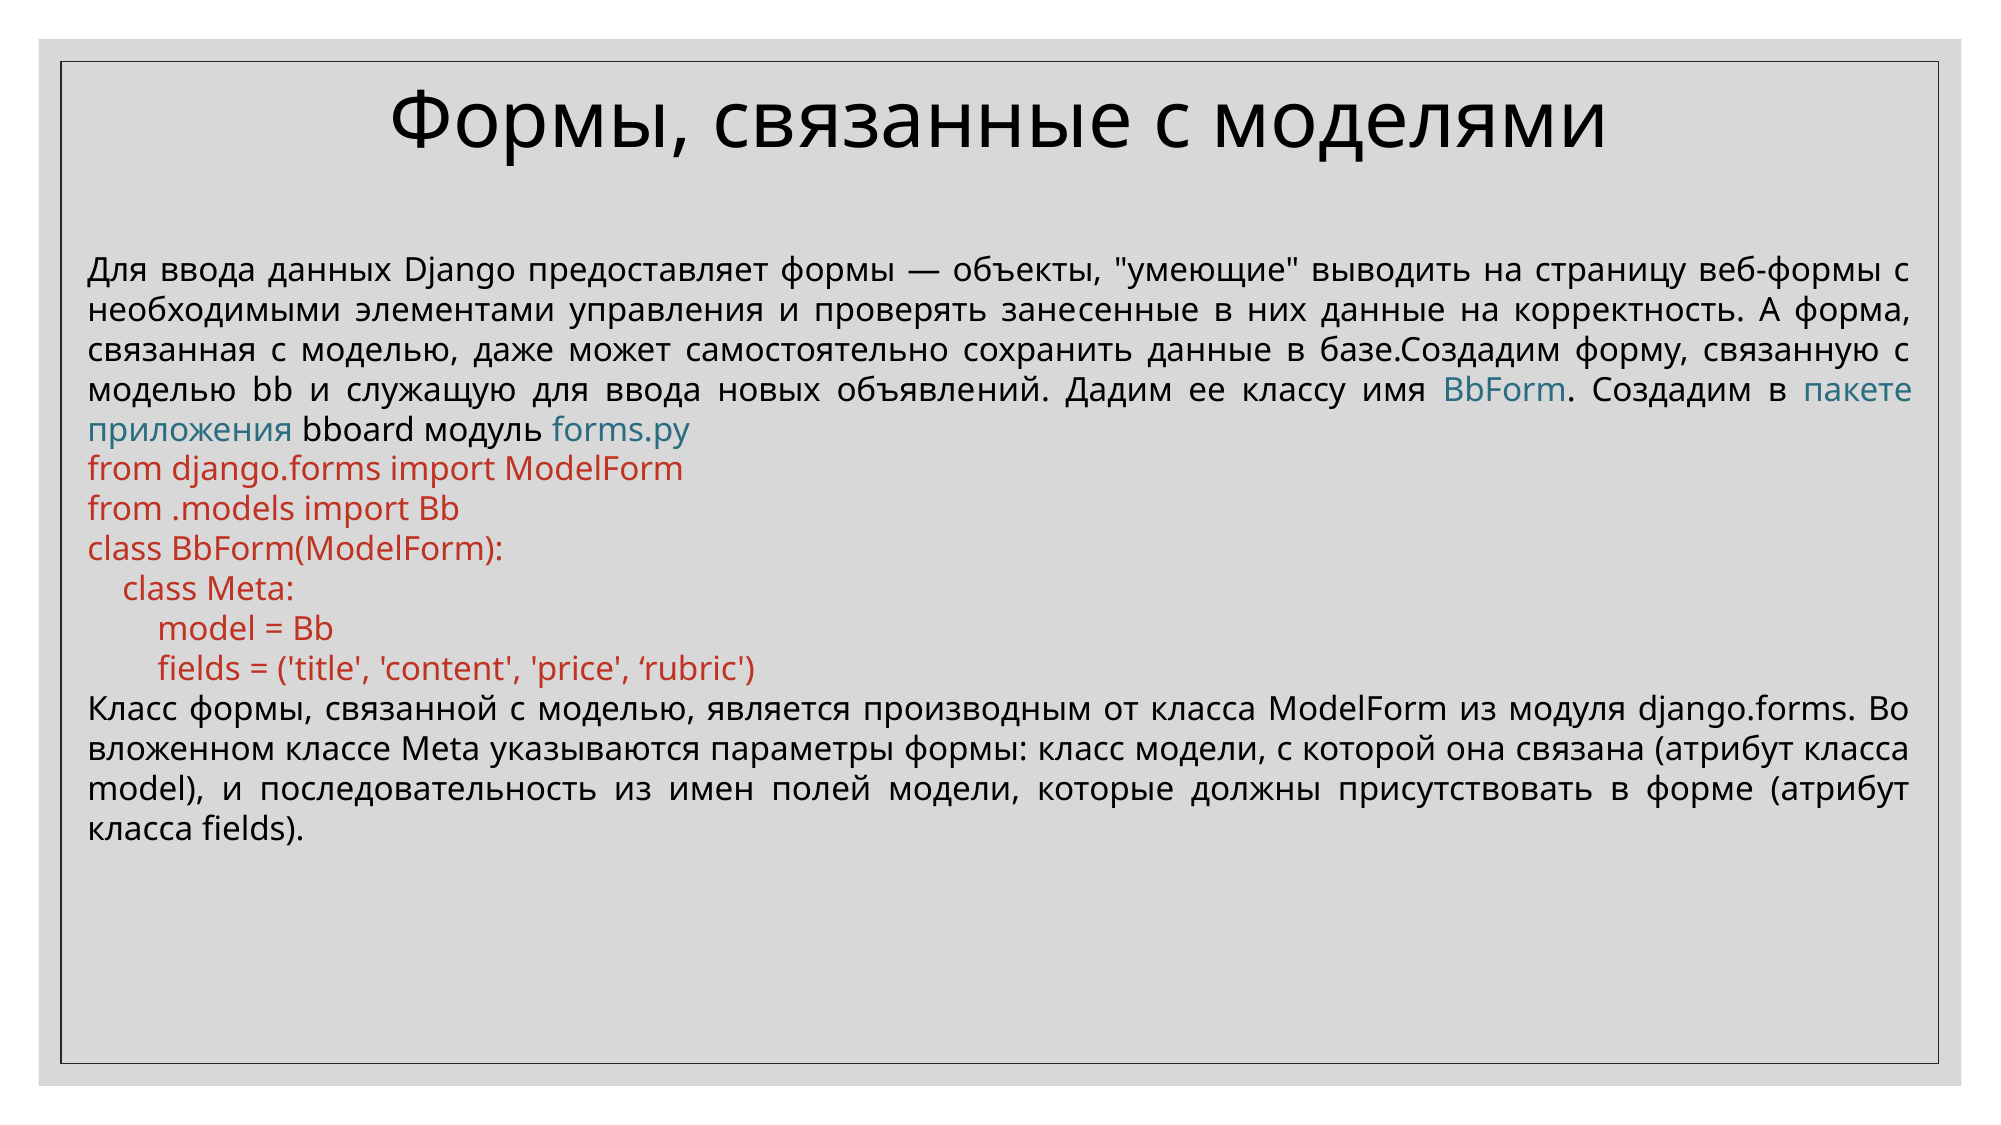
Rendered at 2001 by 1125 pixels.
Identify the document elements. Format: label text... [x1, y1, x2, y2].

text_box Формы, связанные с моделями [381, 60, 1618, 171]
text_box Для ввода данных Django предоставляет формы — объекты, "умеющие" выводить на страницу веб-формы с необходимыми элементами управления и проверять зане­сенные в них данные на корректность. А форма, связанная с моделью, даже может самостоятельно сохранить данные в базе.Создадим форму, связанную с моделью bb и служащую для ввода новых объявле­ний. Дадим ее классу имя BbForm. Создадим в пакете приложения bboard модуль forms.py from django.forms import ModelForm from .models import Bb class BbForm(ModelForm): class Meta: model = Bb fields = ('title', 'content', 'price', ‘rubric') Класс формы, связанной c моделью, является производным от класса ModelForm из модуля django.forms. Во вложенном классе Meta указываются параметры формы: класс модели, с которой она связана (атрибут класса model), и последовательность из имен полей модели, которые должны присутствовать в форме (атрибут класса fields). [79, 240, 1920, 855]
